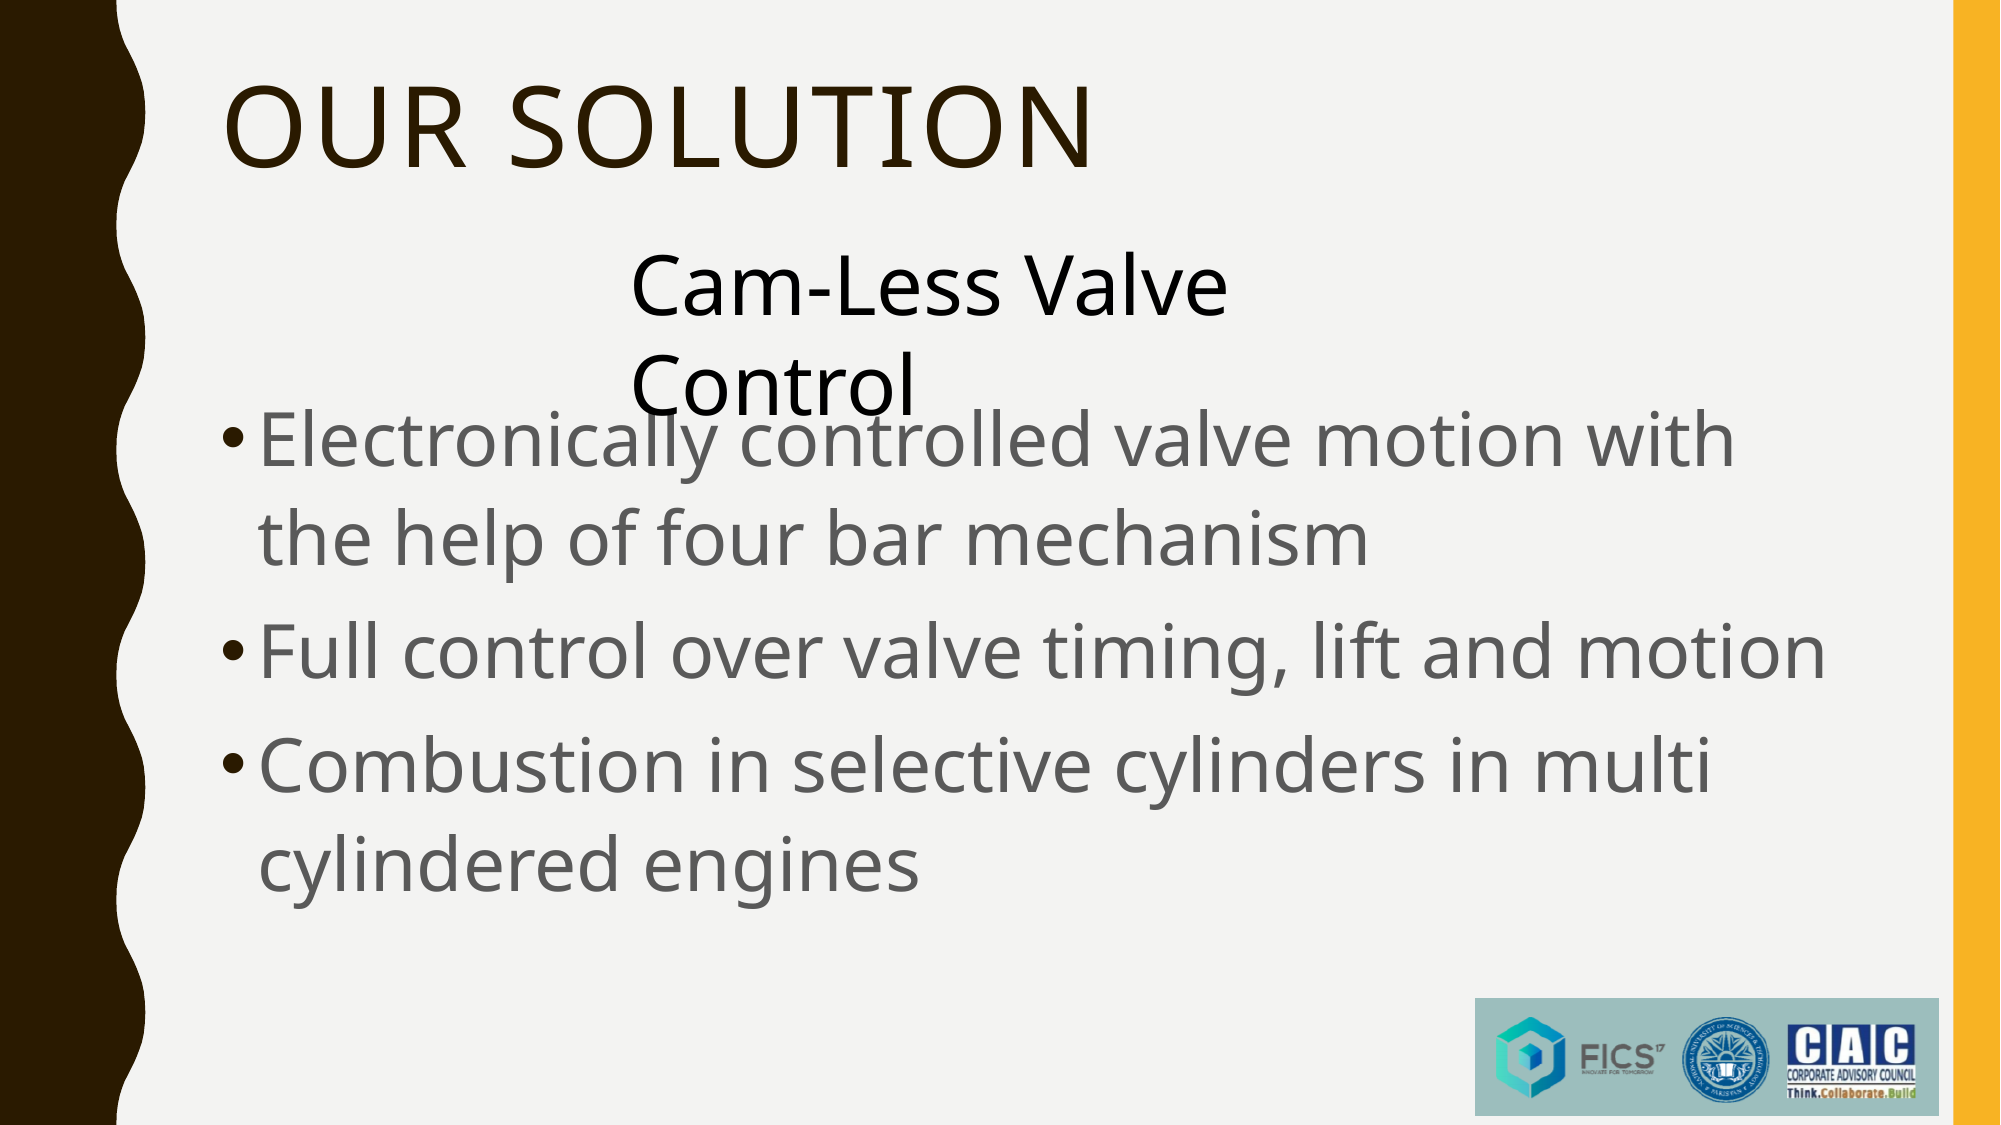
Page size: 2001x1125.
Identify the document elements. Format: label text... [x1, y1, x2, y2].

title our Solution [205, 62, 1875, 308]
text_box Cam-Less Valve Control [614, 225, 1503, 440]
list Electronically controlled valve motion with the help of four bar mechanism Full control over valve timing, lift and motion Combustion in selective cylinders in multi cylindered engines [205, 375, 1875, 965]
picture [1475, 998, 1939, 1116]
